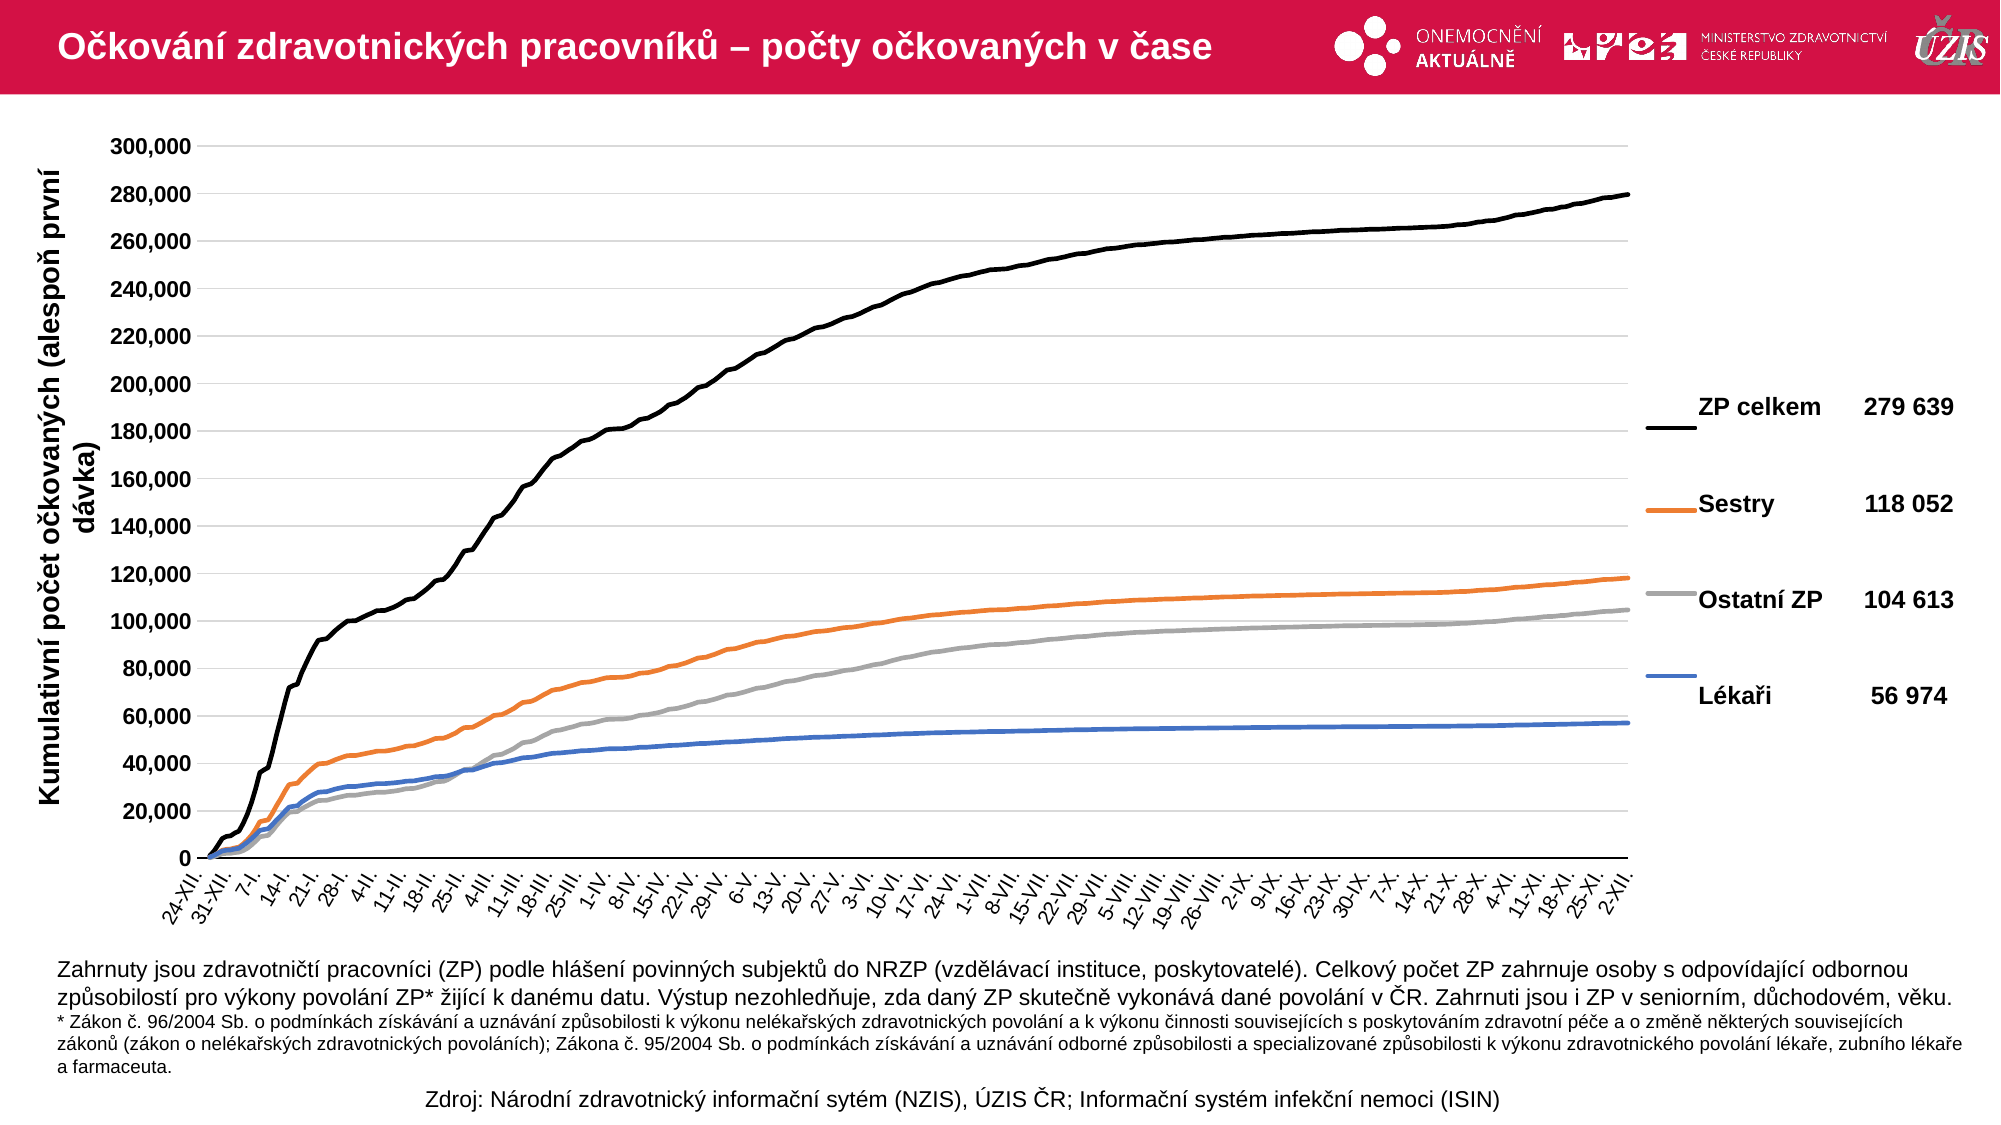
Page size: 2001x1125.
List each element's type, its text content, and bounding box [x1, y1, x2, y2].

text_box Kumulativní počet očkovaných (alespoň první dávka) [22, 103, 108, 872]
text_box Zdroj: Národní zdravotnický informační sytém (NZIS), ÚZIS ČR; Informační systém infekční nemoci (ISIN) [287, 1085, 1646, 1120]
picture [1915, 15, 1989, 66]
title Očkování zdravotnických pracovníků – počty očkovaných v čase [42, 0, 1262, 95]
chart [92, 124, 1959, 943]
text_box Zahrnuty jsou zdravotničtí pracovníci (ZP) podle hlášení povinných subjektů do NRZP (vzdělávací instituce, poskytovatelé). Celkový počet ZP zahrnuje osoby s odpovídající odbornou způsobilostí pro výkony povolání ZP* žijící k danému datu. Výstup nezohledňuje, zda daný ZP skutečně vykonává dané povolání v ČR. Zahrnuti jsou i ZP v seniorním, důchodovém, věku. * Zákon č. 96/2004 Sb. o podmínkách získávání a uznávání způsobilosti k výkonu nelékařských zdravotnických povolání a k výkonu činnosti souvisejících s poskytováním zdravotní péče a o změně některých souvisejících zákonů (zákon o nelékařských zdravotnických povoláních); Zákona č. 95/2004 Sb. o podmínkách získávání a uznávání odborné způsobilosti a specializované způsobilosti k výkonu zdravotnického povolání lékaře, zubního lékaře a farmaceuta. [42, 947, 1978, 1085]
picture [1334, 16, 1542, 76]
picture [1563, 31, 1888, 60]
